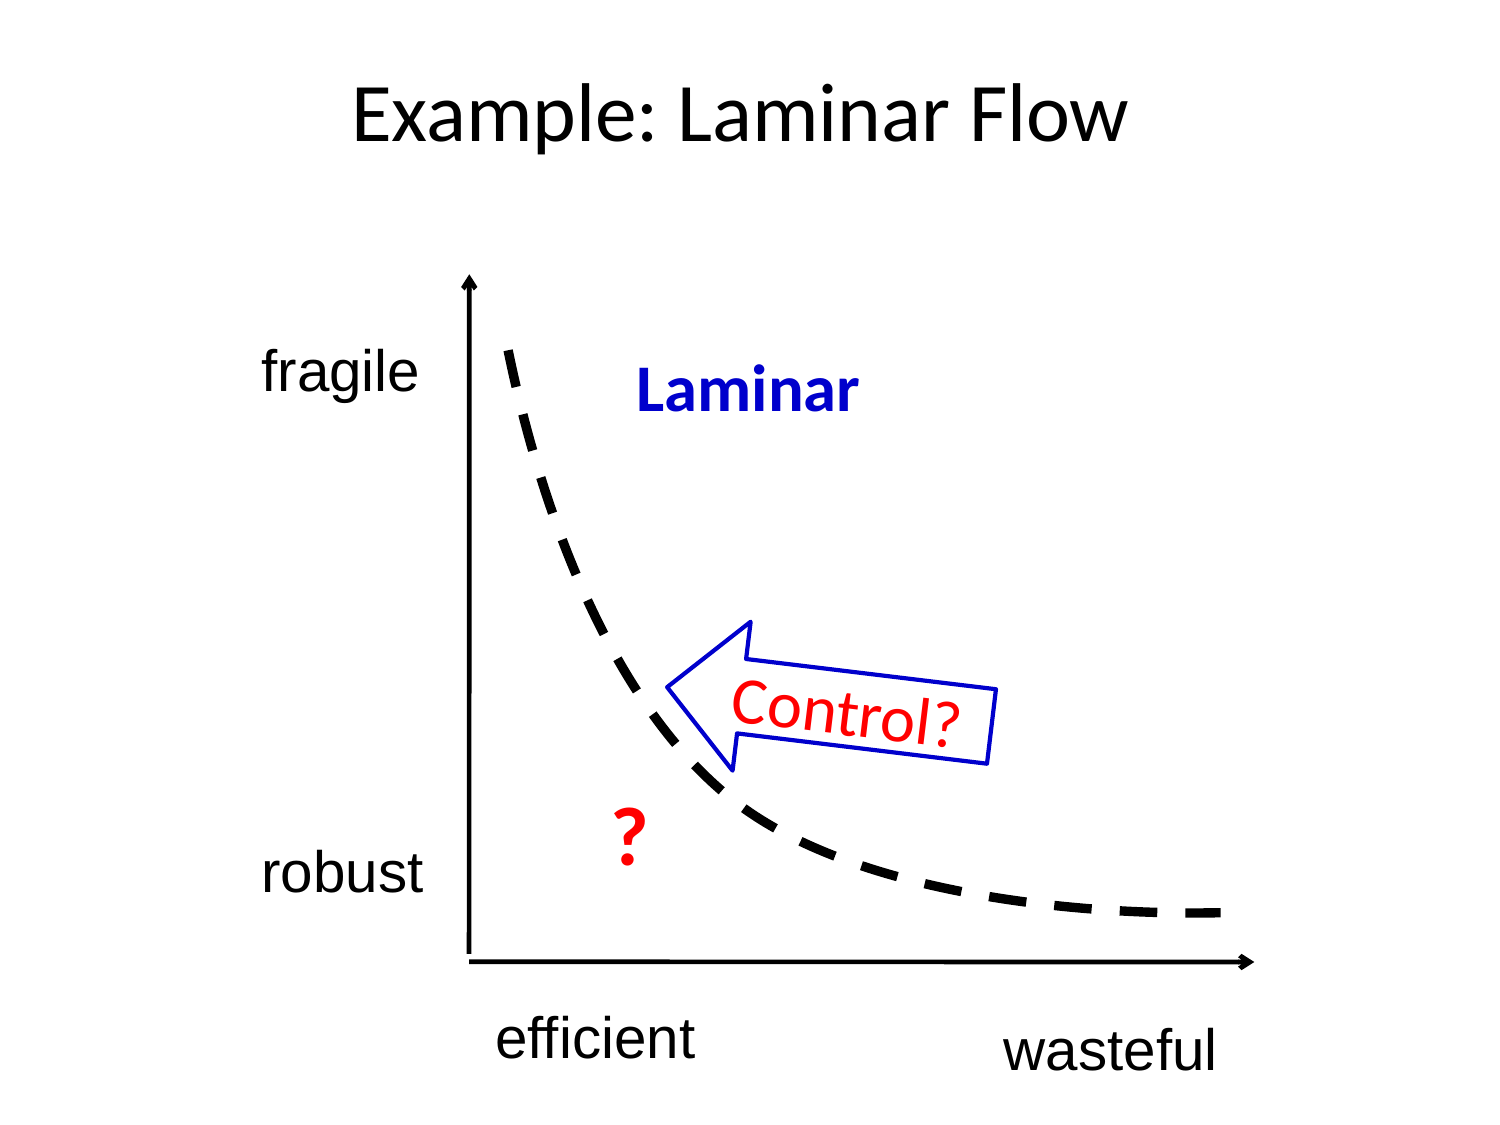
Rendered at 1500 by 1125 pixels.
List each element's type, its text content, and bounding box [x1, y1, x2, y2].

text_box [245, 274, 1255, 1091]
text_box Example: Laminar Flow [336, 51, 1164, 166]
